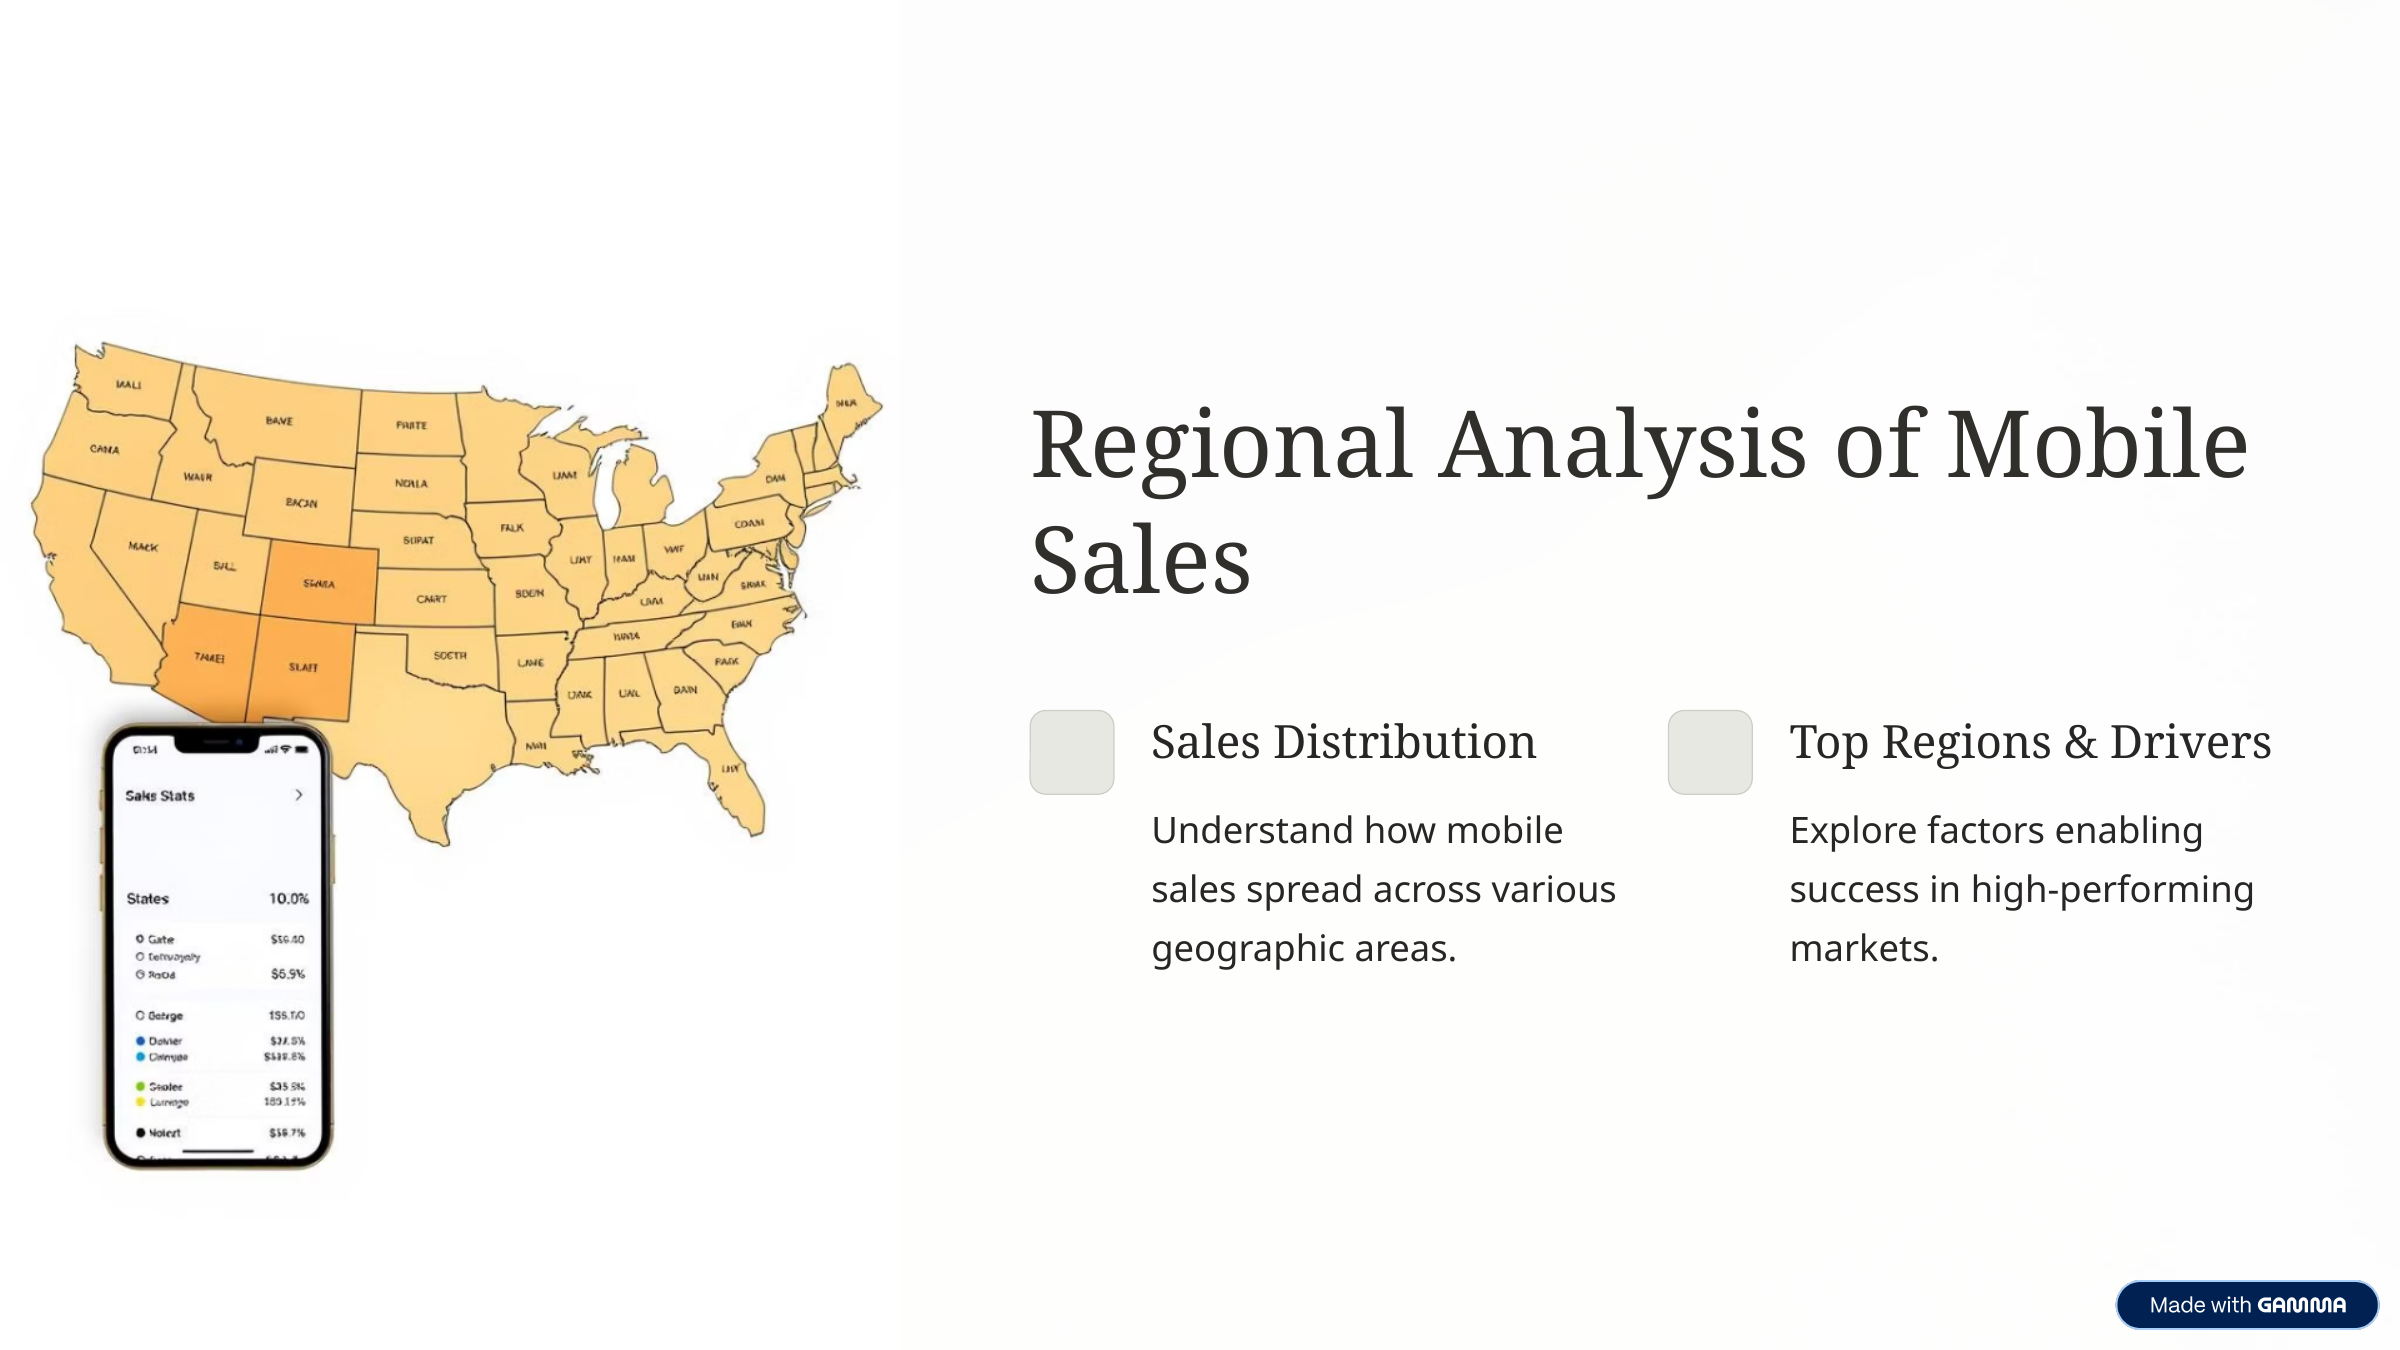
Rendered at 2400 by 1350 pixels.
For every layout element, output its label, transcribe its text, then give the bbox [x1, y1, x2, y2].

text_box [1030, 710, 1114, 795]
text_box Top Regions & Drivers [1789, 710, 2255, 769]
text_box Regional Analysis of Mobile Sales [1030, 380, 2270, 613]
picture [0, 0, 900, 1350]
text_box Understand how mobile sales spread across various geographic areas. [1151, 790, 1632, 970]
text_box Explore factors enabling success in high-performing markets. [1789, 790, 2270, 970]
text_box Sales Distribution [1151, 710, 1617, 769]
text_box [1668, 710, 1753, 795]
picture [2106, 1271, 2389, 1339]
